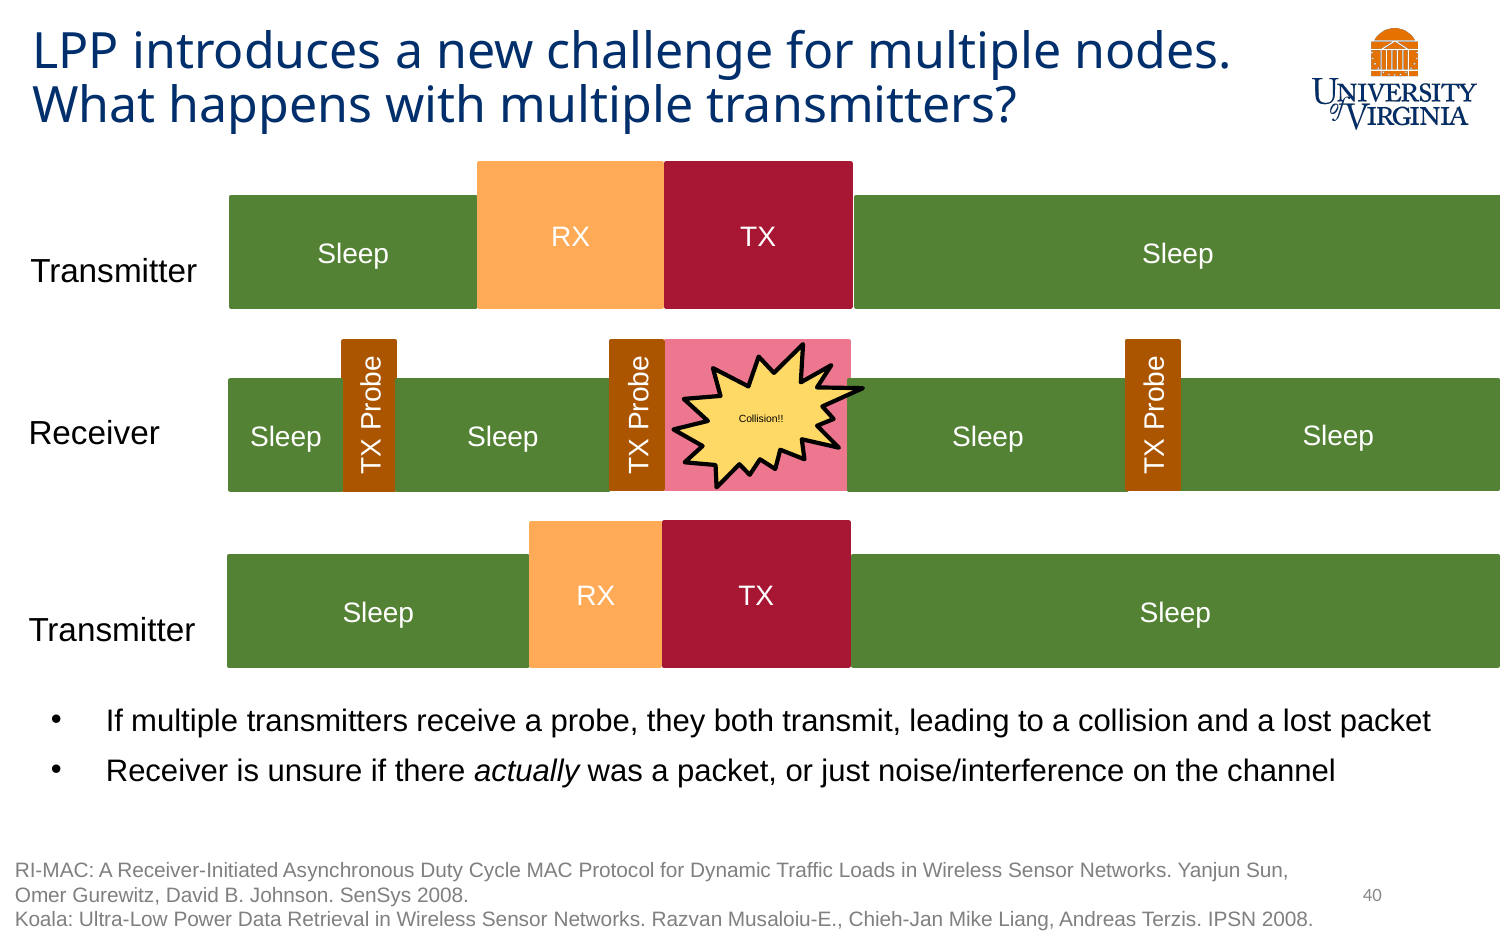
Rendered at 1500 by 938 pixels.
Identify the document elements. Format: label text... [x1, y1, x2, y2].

text_box RX [477, 161, 664, 309]
text_box RI-MAC: A Receiver-Initiated Asynchronous Duty Cycle MAC Protocol for Dynamic Traffic Loads in Wireless Sensor Networks. Yanjun Sun, Omer Gurewitz, David B. Johnson. SenSys 2008. [0, 849, 1349, 915]
list If multiple transmitters receive a probe, they both transmit, leading to a collision and a lost packet Receiver is unsure if there actually was a packet, or just noise/interference on the channel [17, 692, 1483, 845]
slide_number 40 [1349, 868, 1397, 919]
text_box Sleep [227, 554, 529, 668]
text_box Receiver [13, 404, 228, 459]
title LPP introduces a new challenge for multiple nodes. What happens with multiple transmitters? [17, 14, 1297, 145]
text_box Sleep [229, 195, 477, 309]
text_box TX Probe [1125, 339, 1181, 491]
text_box Collision!! [671, 342, 865, 490]
text_box TX Probe [609, 339, 665, 491]
text_box Sleep [854, 195, 1500, 309]
text_box Sleep [395, 378, 611, 492]
text_box Sleep [228, 378, 343, 492]
text_box Koala: Ultra-Low Power Data Retrieval in Wireless Sensor Networks. Razvan Musaloiu-E., Chieh-Jan Mike Liang, Andreas Terzis. IPSN 2008. [0, 915, 1349, 938]
text_box RX [529, 521, 662, 668]
text_box TX [664, 161, 853, 309]
text_box TX Probe [341, 339, 397, 492]
text_box Sleep [1181, 378, 1500, 491]
picture [1312, 28, 1477, 130]
text_box RX [664, 339, 851, 491]
text_box Transmitter [13, 600, 227, 656]
text_box TX [662, 520, 851, 668]
text_box Sleep [851, 554, 1500, 668]
text_box Transmitter [15, 241, 229, 297]
text_box Sleep [847, 378, 1129, 492]
